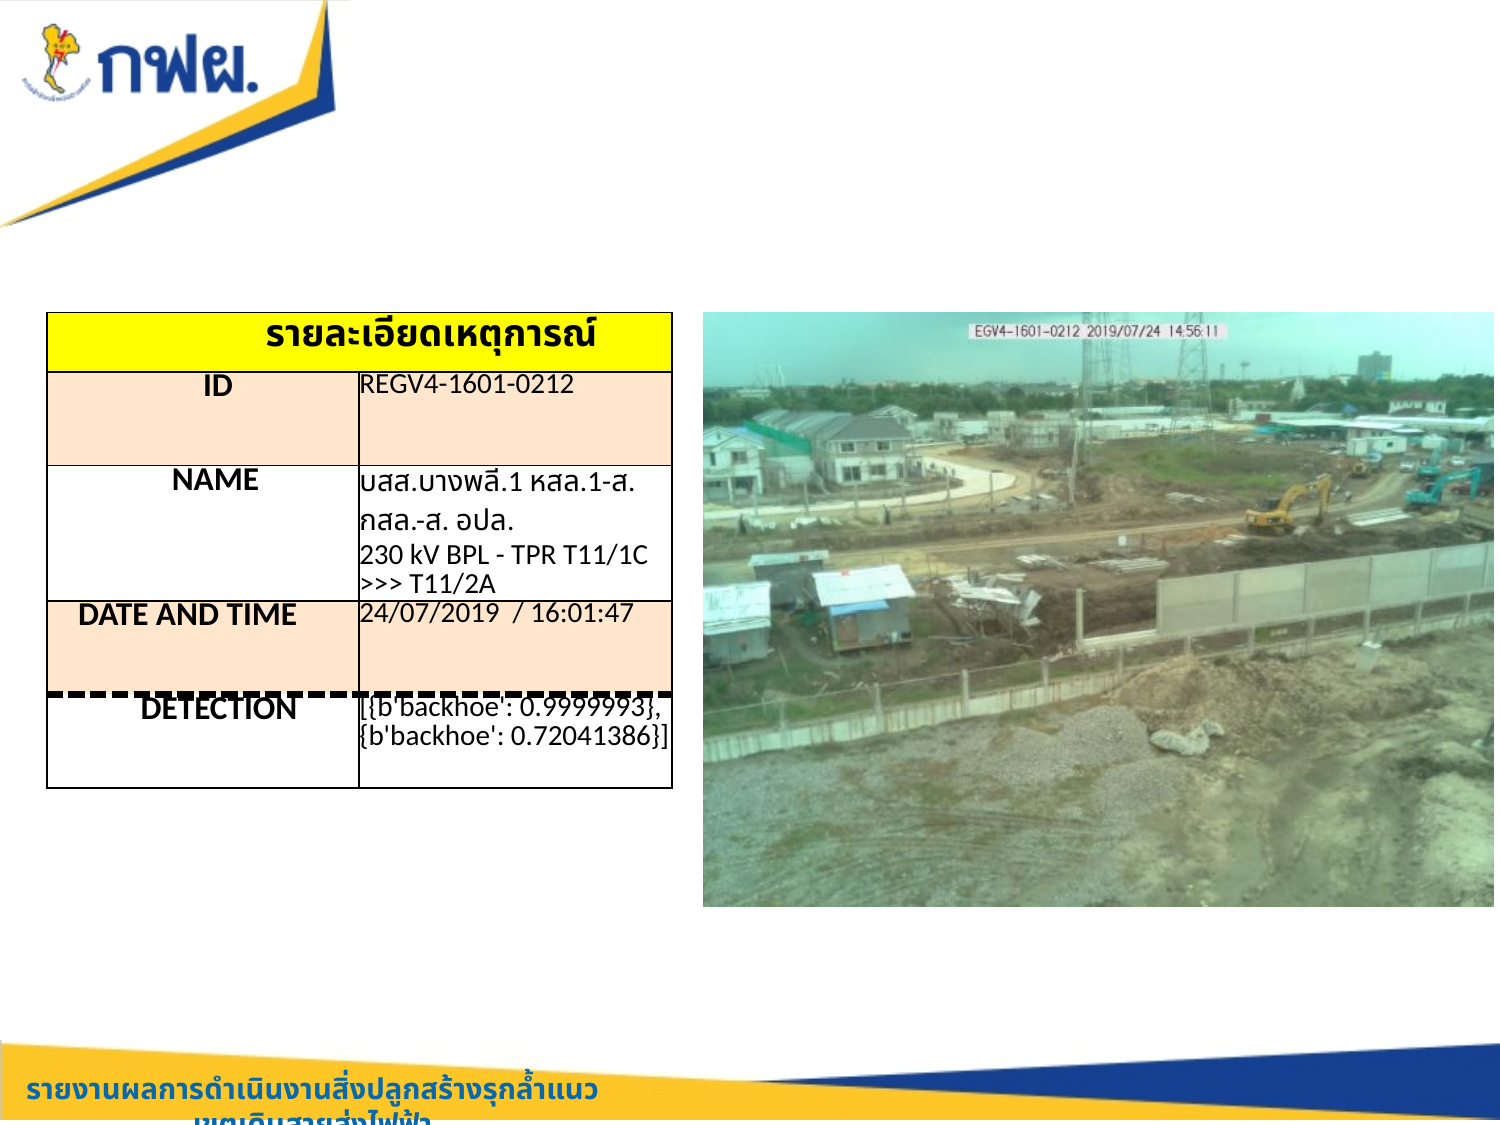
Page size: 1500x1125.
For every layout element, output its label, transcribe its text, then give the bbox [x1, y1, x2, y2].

table_cell DETECTION [48, 694, 358, 787]
table_cell 24/07/2019 / 16:01:47 [360, 602, 671, 694]
table_cell DATE AND TIME [48, 602, 358, 694]
picture [702, 312, 1494, 907]
table_cell NAME [48, 466, 358, 600]
table_cell บสส.บางพลี.1 หสล.1-ส. กสล.-ส. อปล. 230 kV BPL - TPR T11/1C >>> T11/2A [360, 466, 671, 600]
table_cell REGV4-1601-0212 [360, 373, 671, 465]
table_cell ID [48, 373, 358, 465]
table_cell [{b'backhoe': 0.9999993}, {b'backhoe': 0.72041386}] [360, 694, 671, 787]
picture [0, 0, 351, 235]
picture [0, 1040, 1500, 1120]
table_header รายละเอียดเหตุการณ์ [48, 313, 671, 371]
